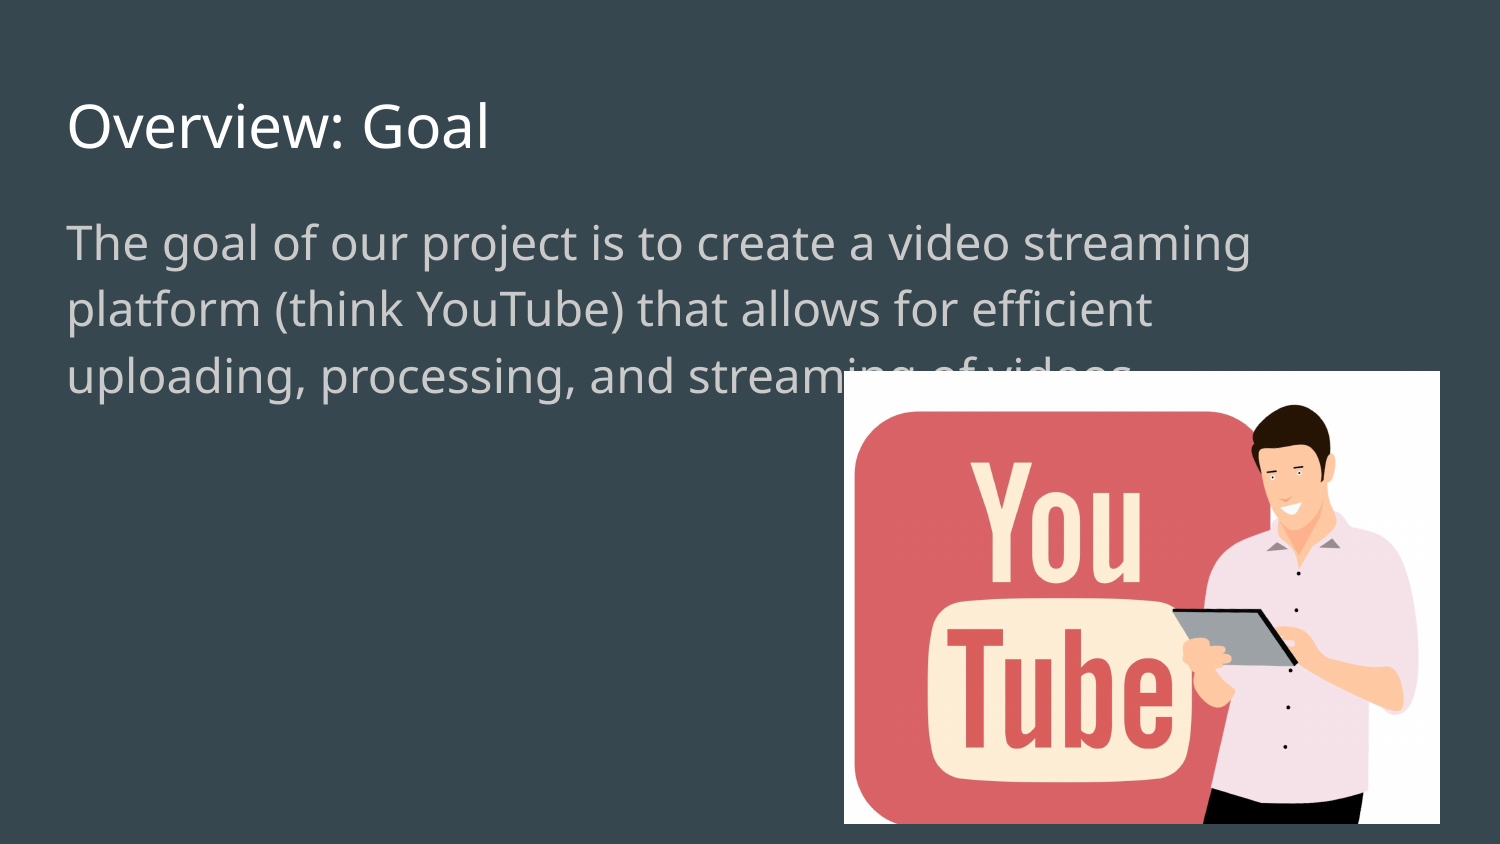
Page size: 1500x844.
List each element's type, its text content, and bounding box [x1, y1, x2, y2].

title Overview: Goal [51, 72, 1449, 167]
list The goal of our project is to create a video streaming platform (think YouTube) that allows for efficient uploading, processing, and streaming of videos. [51, 189, 1372, 750]
picture [844, 371, 1441, 825]
